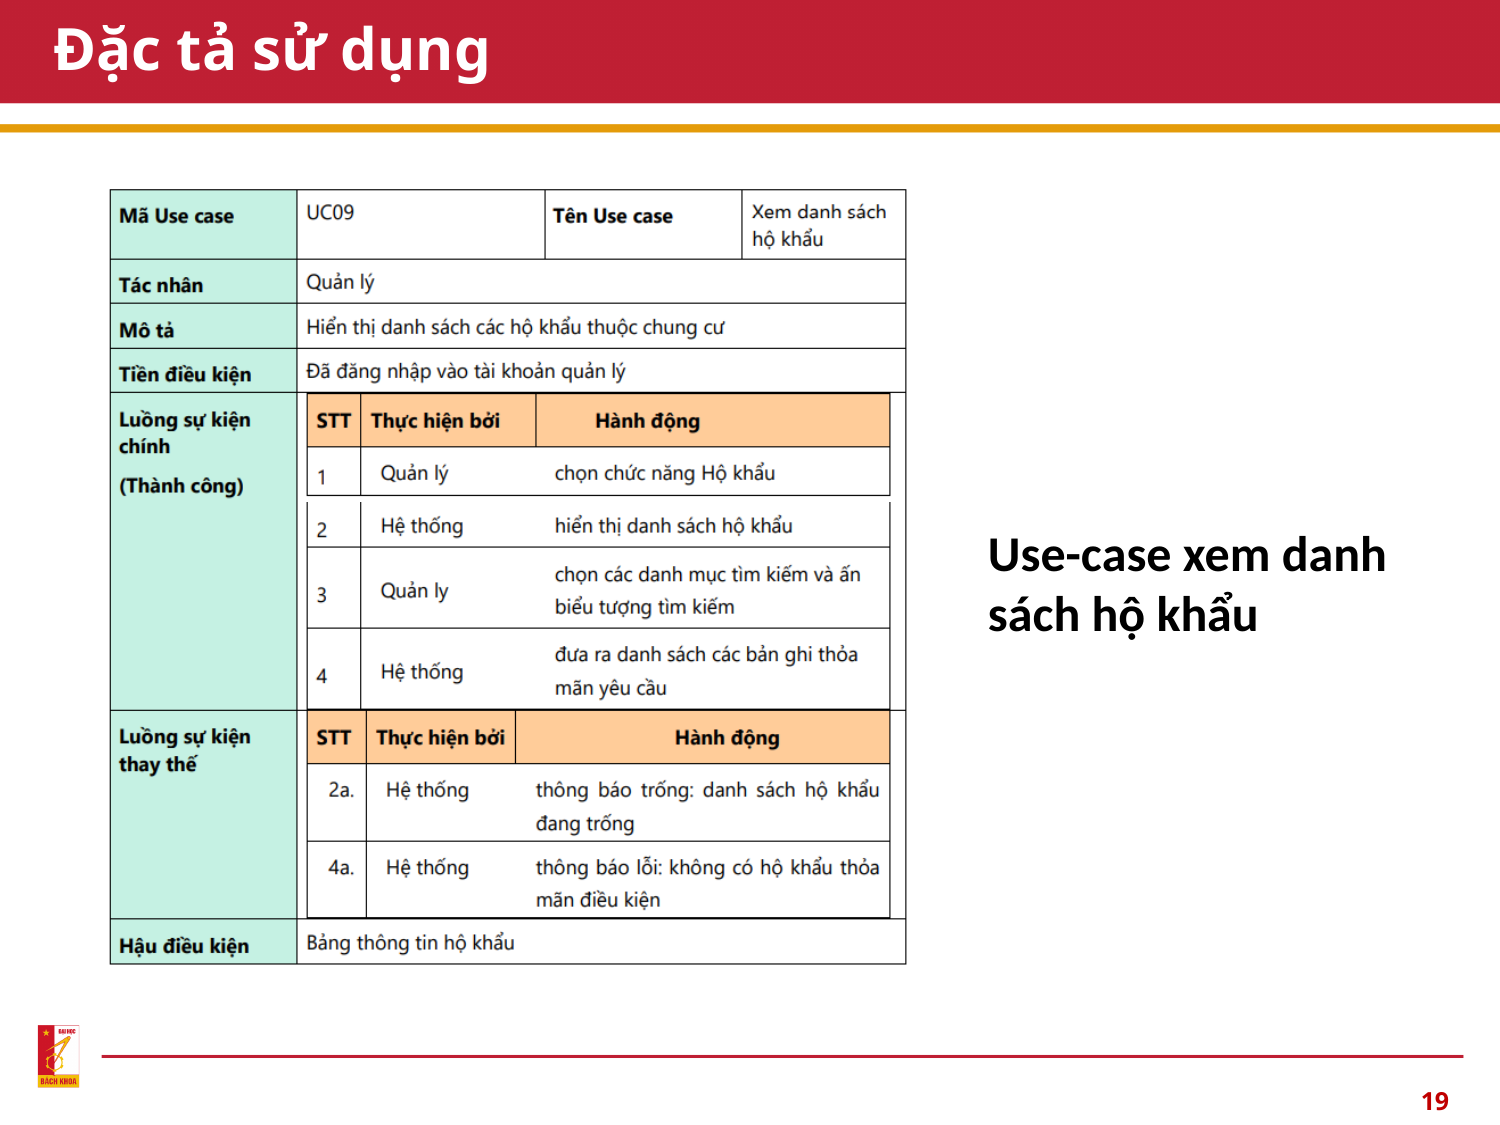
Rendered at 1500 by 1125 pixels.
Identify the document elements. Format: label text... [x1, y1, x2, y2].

text_box Use-case xem danh sách hộ khẩu [973, 514, 1473, 650]
picture [0, 0, 1500, 1125]
title Đặc tả sử dụng [38, 12, 1462, 87]
slide_number 19 [1126, 1078, 1464, 1125]
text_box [95, 173, 919, 982]
